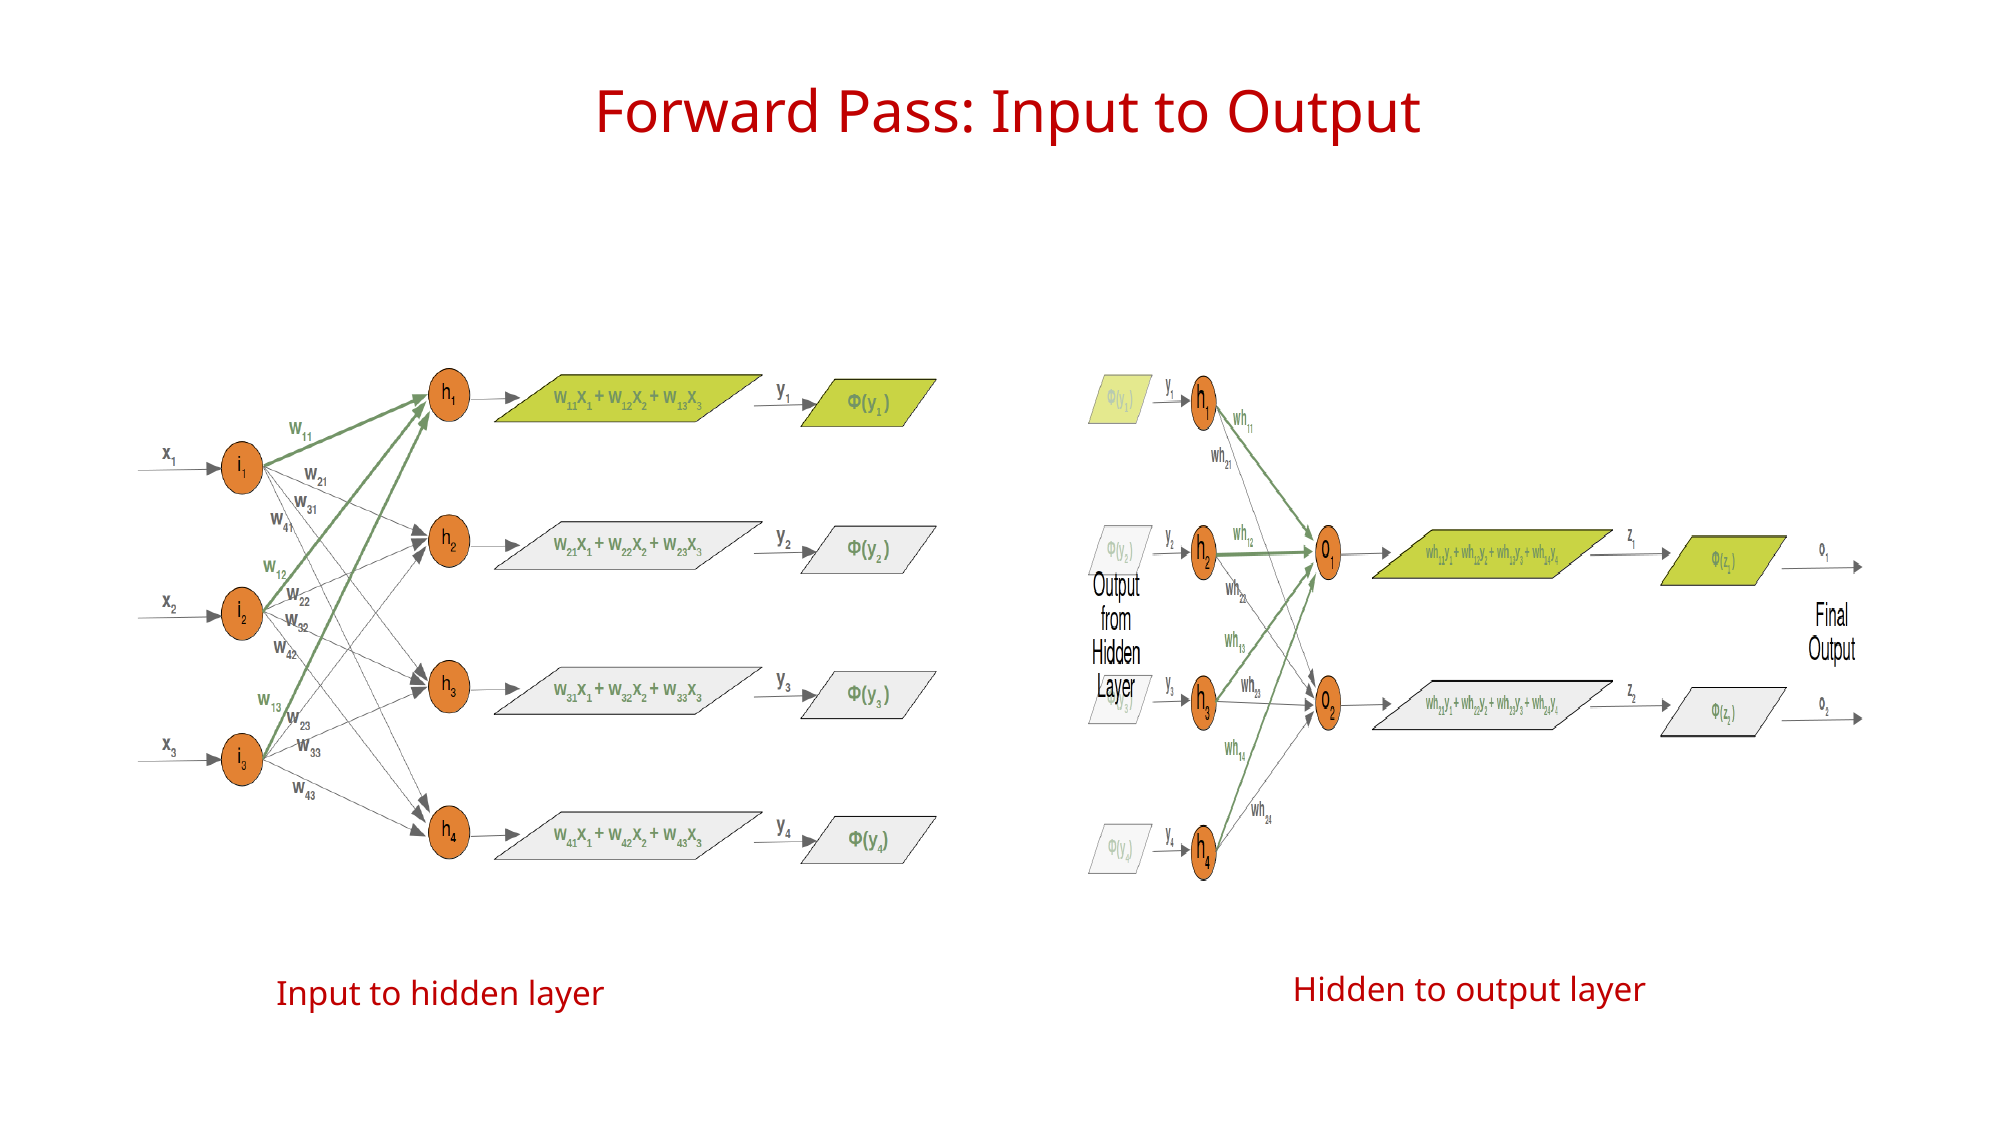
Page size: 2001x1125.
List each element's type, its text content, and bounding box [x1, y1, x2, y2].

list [136, 367, 937, 865]
title Forward Pass: Input to Output [137, 59, 1863, 168]
text_box Hidden to output layer [1278, 960, 1662, 1016]
text_box Input to hidden layer [261, 964, 620, 1020]
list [1087, 374, 1863, 882]
